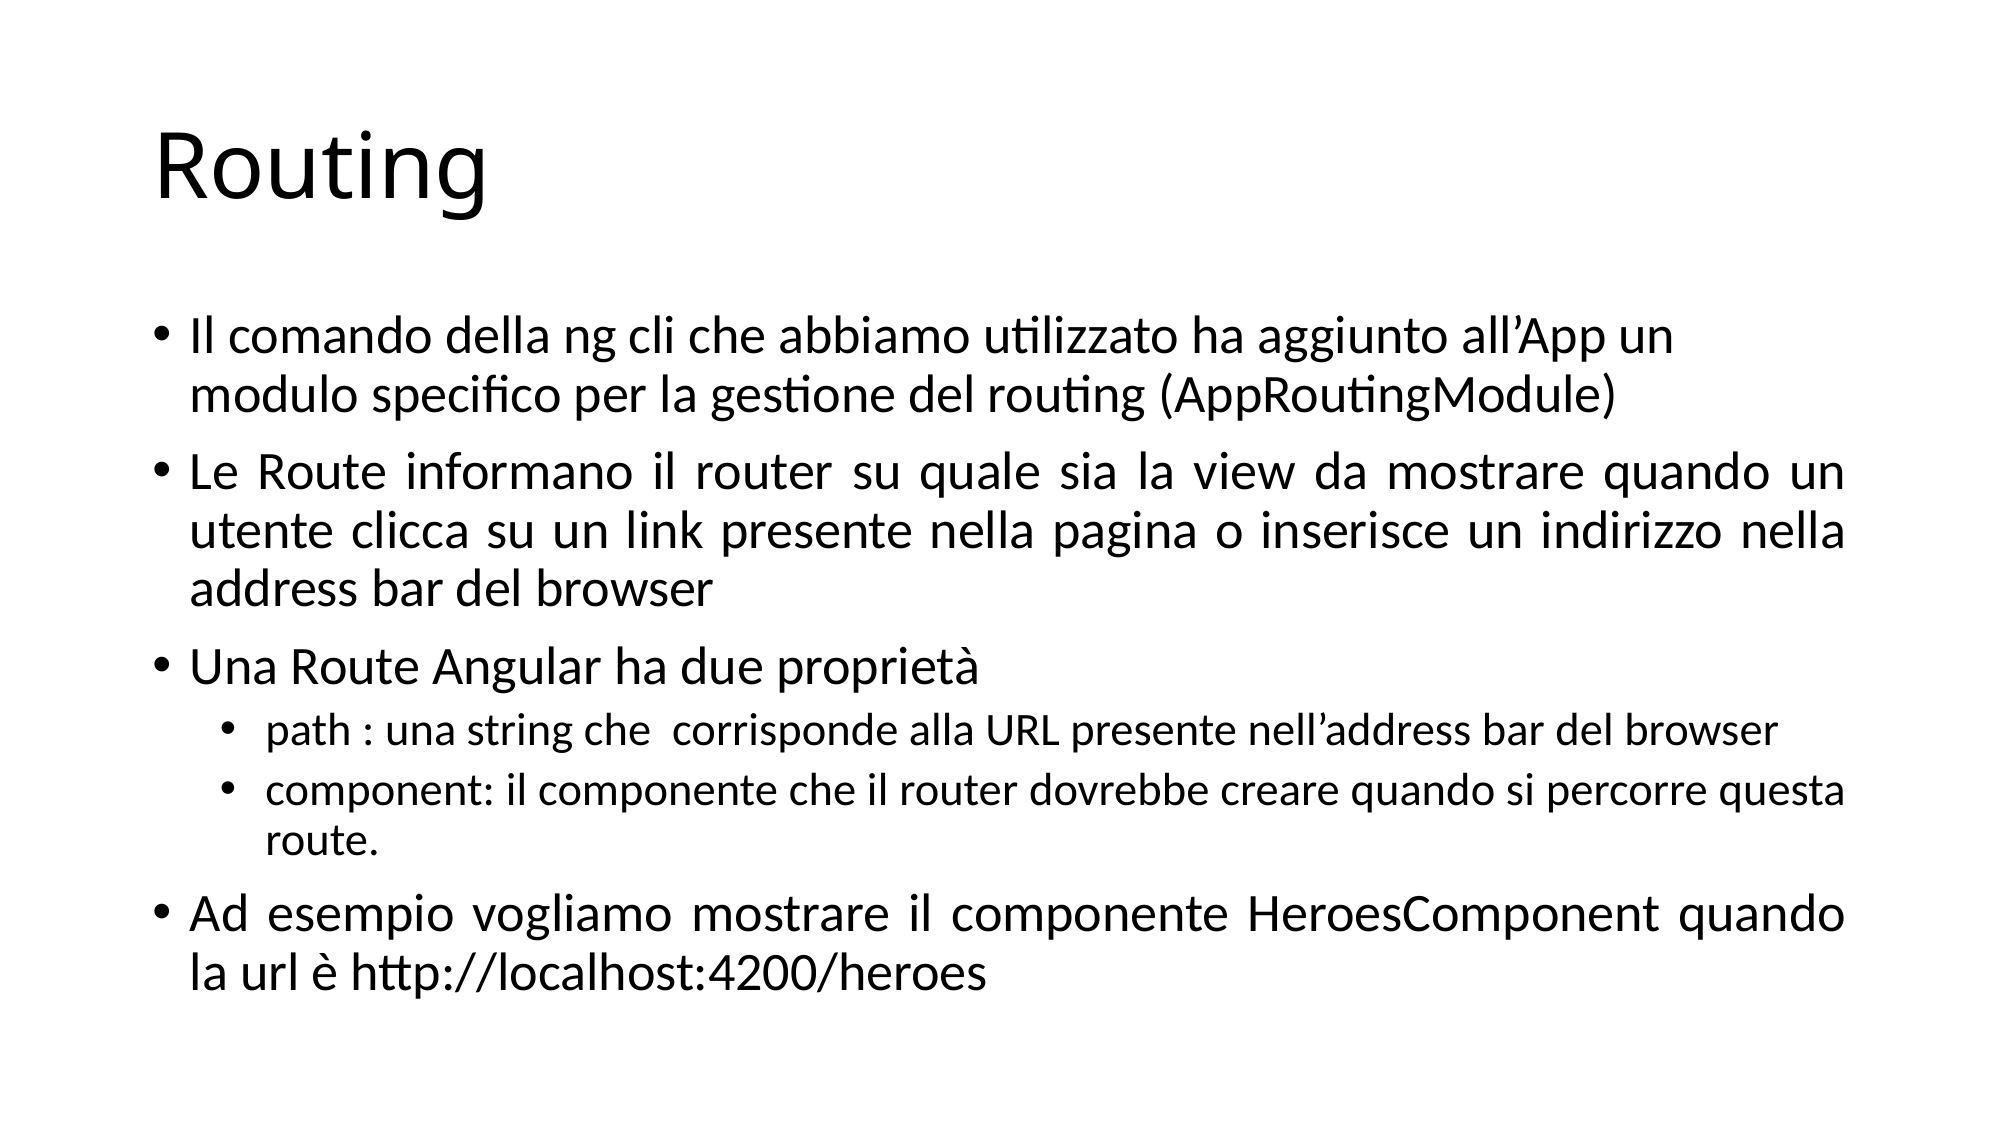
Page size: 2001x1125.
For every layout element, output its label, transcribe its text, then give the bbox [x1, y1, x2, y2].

title Routing [137, 59, 1863, 278]
list Il comando della ng cli che abbiamo utilizzato ha aggiunto all’App un modulo specifico per la gestione del routing (AppRoutingModule) Le Route informano il router su quale sia la view da mostrare quando un utente clicca su un link presente nella pagina o inserisce un indirizzo nella address bar del browser Una Route Angular ha due proprietà path : una string che corrisponde alla URL presente nell’address bar del browser component: il componente che il router dovrebbe creare quando si percorre questa route. Ad esempio vogliamo mostrare il componente HeroesComponent quando la url è http://localhost:4200/heroes [137, 299, 1863, 1014]
